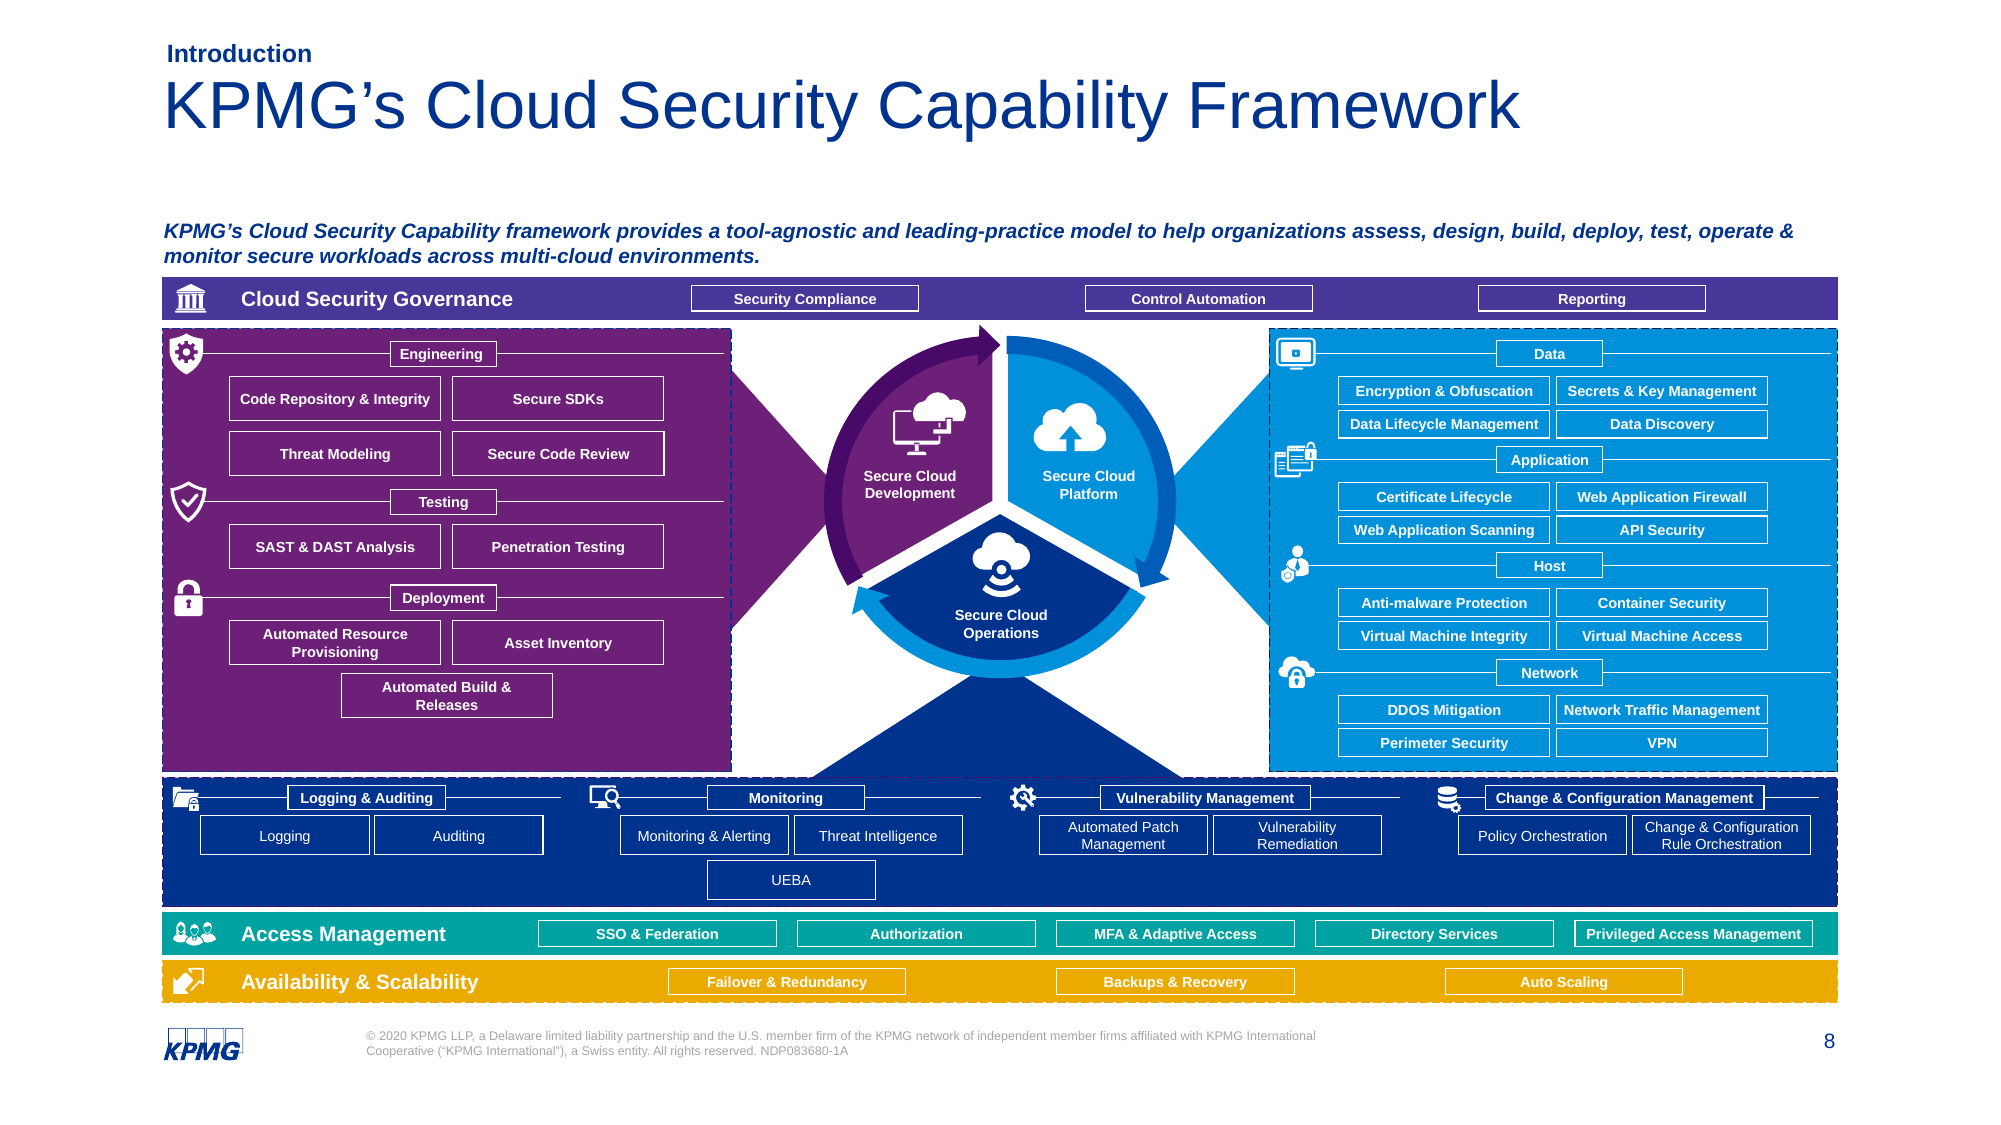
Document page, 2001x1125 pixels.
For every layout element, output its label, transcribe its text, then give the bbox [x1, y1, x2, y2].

list KPMG’s Cloud Security Capability framework provides a tool-agnostic and leading-practice model to help organizations assess, design, build, deploy, test, operate & monitor secure workloads across multi-cloud environments. [163, 218, 1837, 277]
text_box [162, 277, 1838, 1003]
title KPMG’s Cloud Security Capability Framework [163, 70, 1837, 159]
text_box Introduction [152, 30, 1825, 60]
